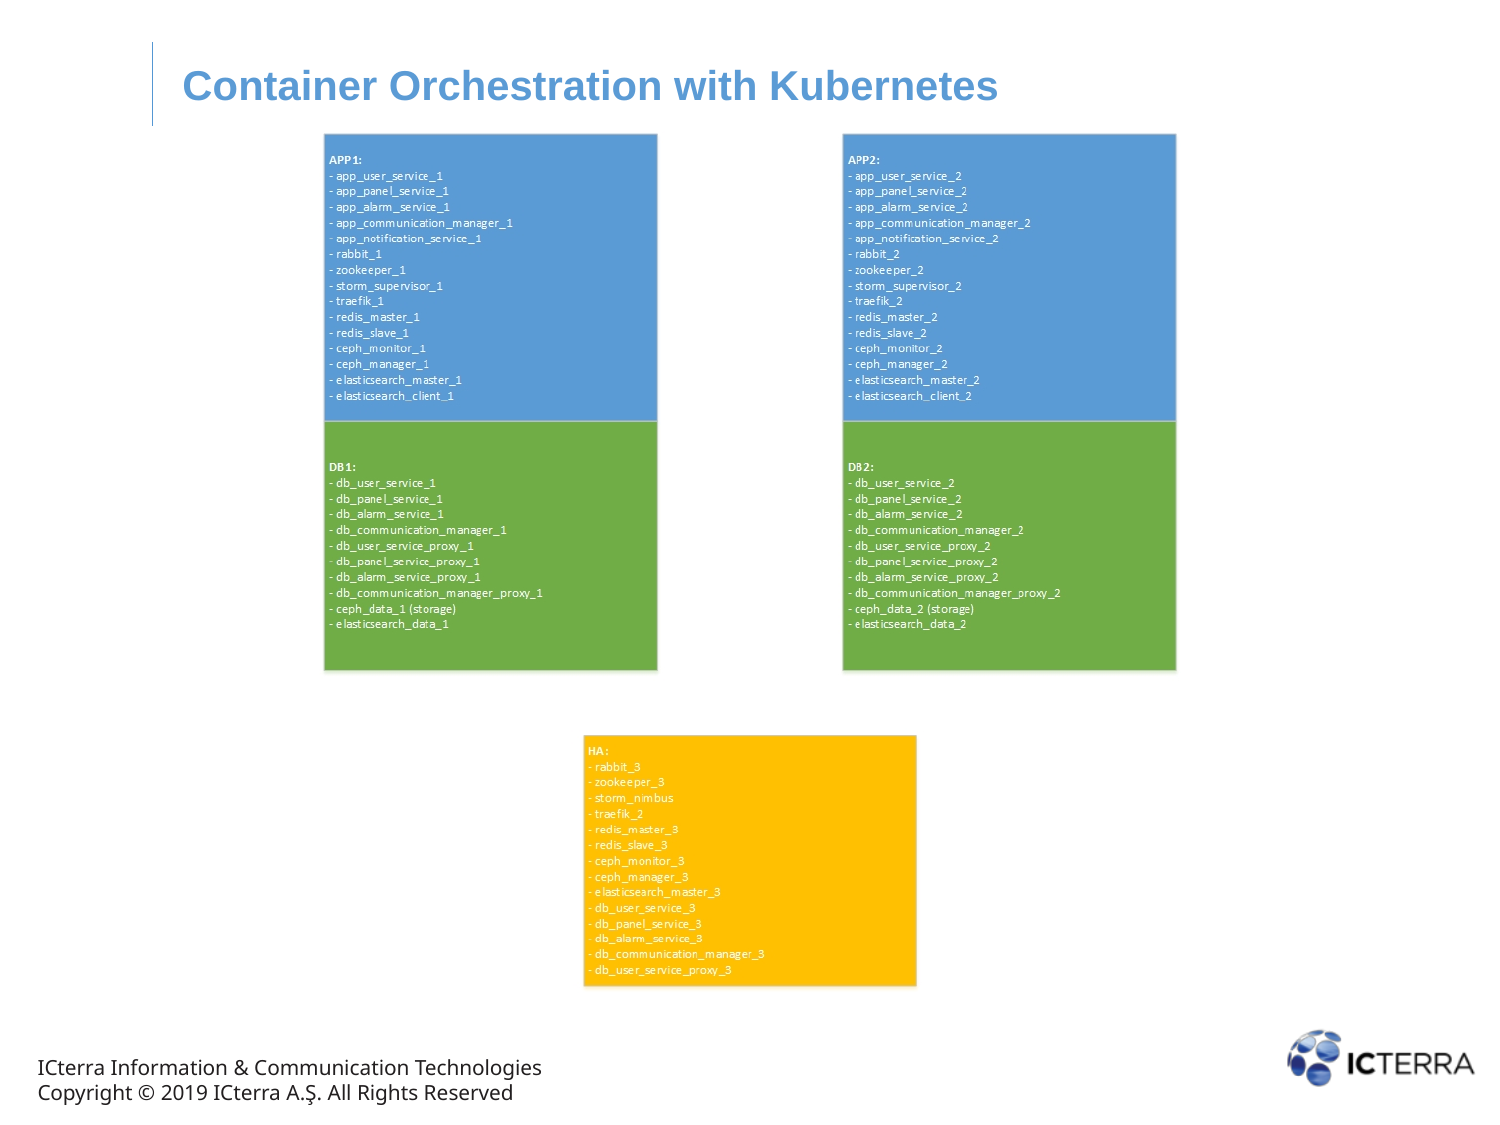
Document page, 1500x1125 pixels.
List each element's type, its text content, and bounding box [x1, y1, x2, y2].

picture [319, 131, 1181, 994]
picture [1265, 979, 1500, 1125]
text_box Container Orchestration with Kubernetes [175, 51, 1048, 117]
